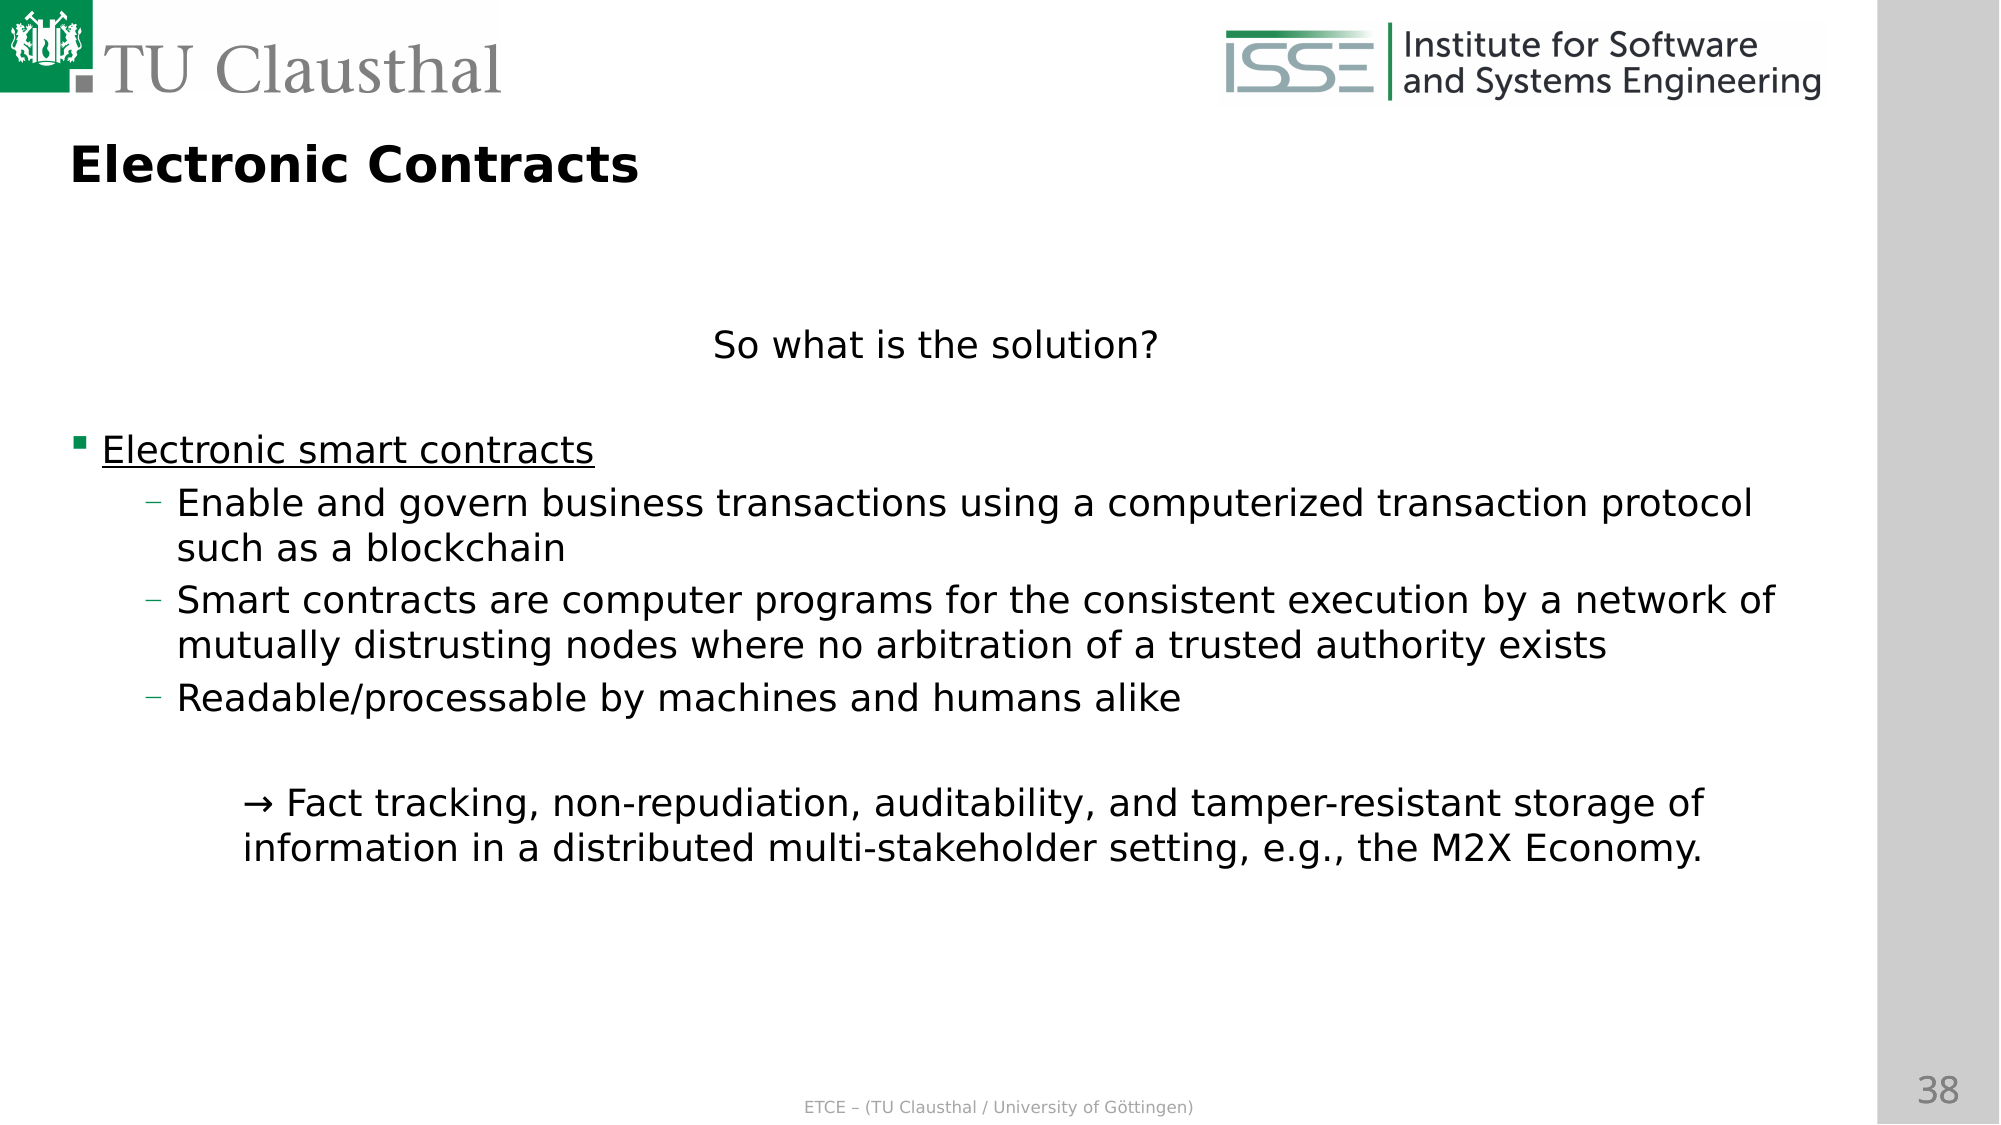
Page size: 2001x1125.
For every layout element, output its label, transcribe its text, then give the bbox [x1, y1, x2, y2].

picture [0, 0, 501, 93]
text_box So what is the solution? Electronic smart contracts Enable and govern business transactions using a computerized transaction protocol such as a blockchain Smart contracts are computer programs for the consistent execution by a network of mutually distrusting nodes where no arbitration of a trusted authority exists Readable/processable by machines and humans alike → Fact tracking, non-repudiation, auditability, and tamper-resistant storage of information in a distributed multi-stakeholder setting, e.g., the M2X Economy. [54, 208, 1818, 1034]
text_box Electronic Contracts [54, 125, 1818, 208]
picture [1218, 22, 1826, 107]
